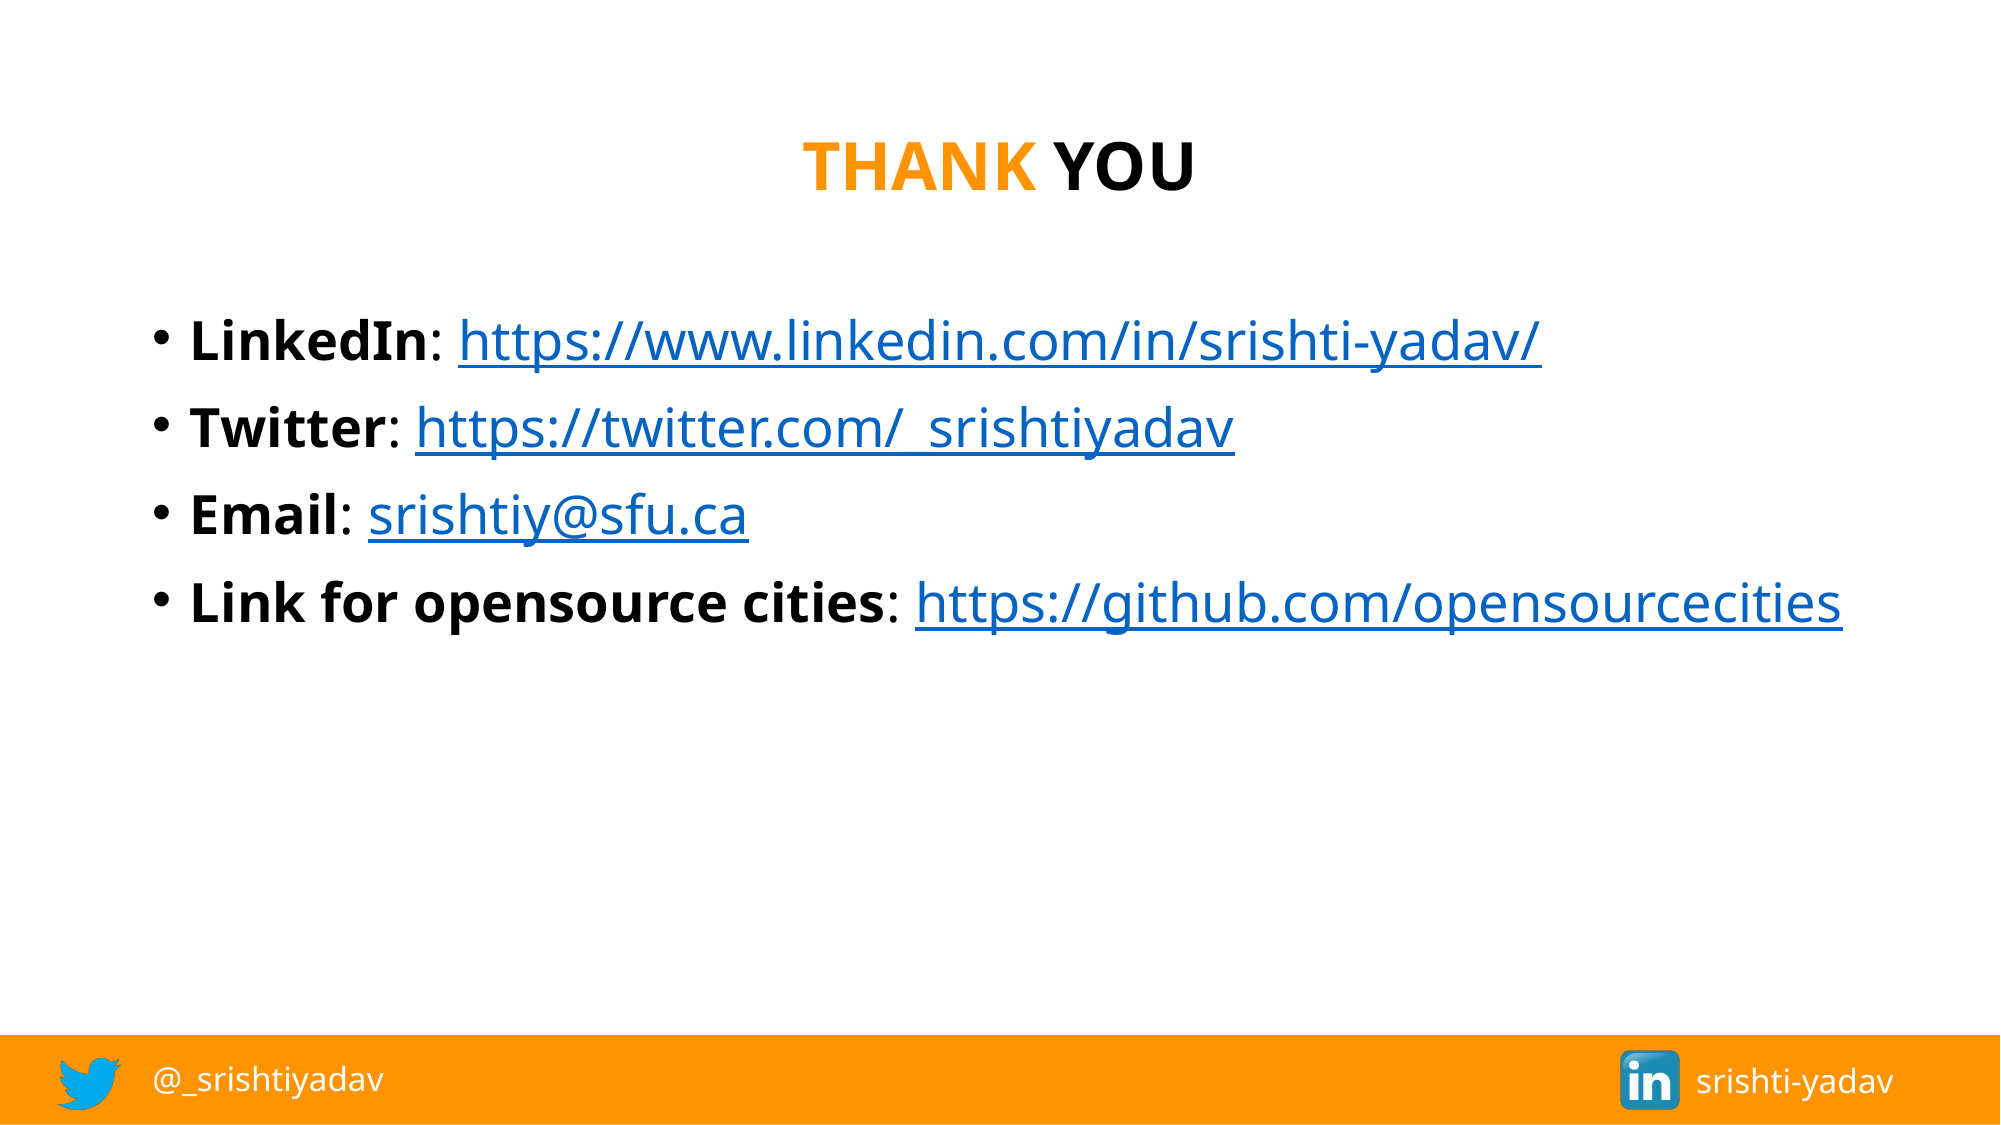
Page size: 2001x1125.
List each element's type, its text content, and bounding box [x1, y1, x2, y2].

list LinkedIn: https://www.linkedin.com/in/srishti-yadav/ Twitter: https://twitter.com/_srishtiyadav Email: srishtiy@sfu.ca Link for opensource cities: https://github.com/opensourcecities [137, 299, 1863, 786]
title THANK YOU [137, 59, 1863, 278]
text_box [0, 1035, 2000, 1125]
